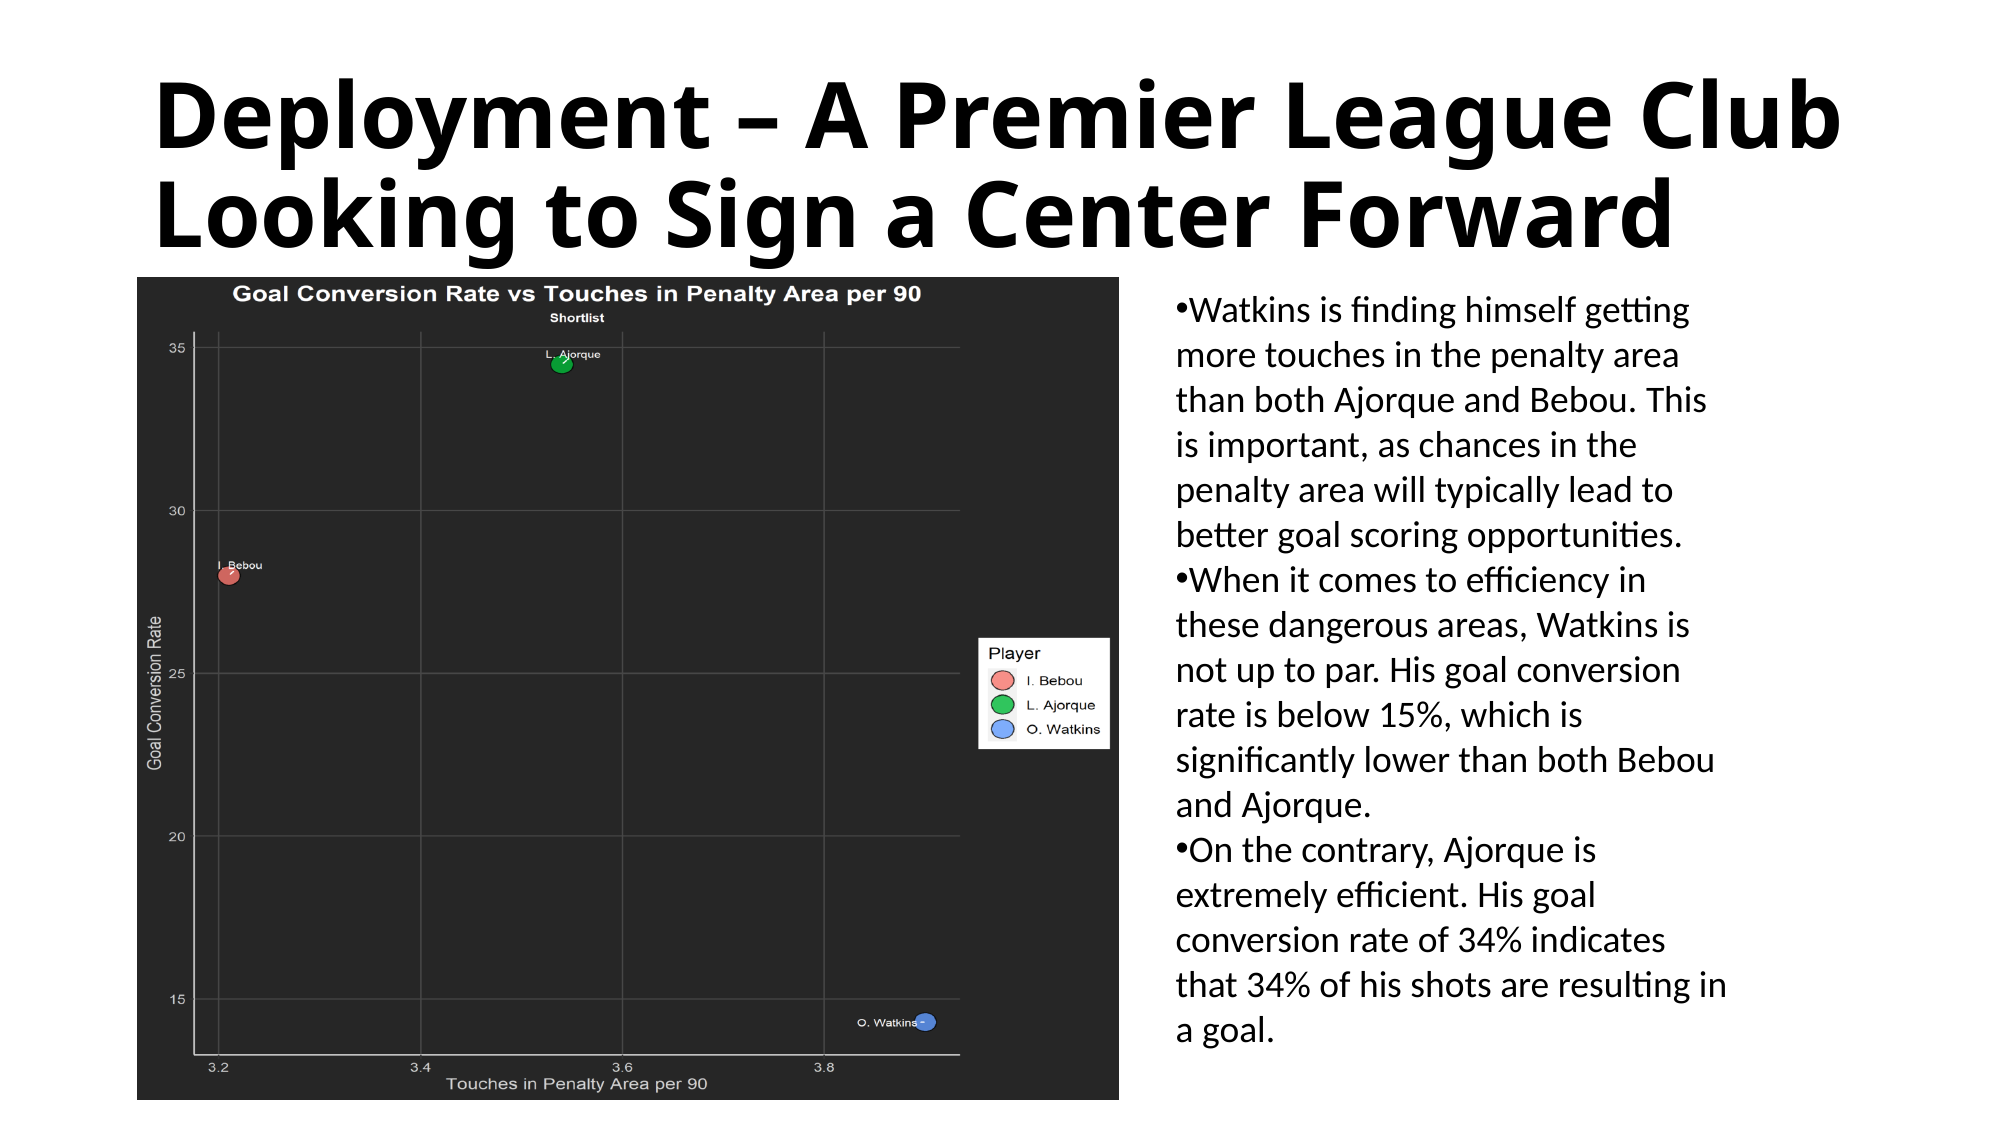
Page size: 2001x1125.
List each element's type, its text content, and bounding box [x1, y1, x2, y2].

title Deployment – A Premier League Club Looking to Sign a Center Forward [137, 59, 1863, 278]
text_box Watkins is finding himself getting more touches in the penalty area than both Ajorque and Bebou. This is important, as chances in the penalty area will typically lead to better goal scoring opportunities. When it comes to efficiency in these dangerous areas, Watkins is not up to par. His goal conversion rate is below 15%, which is significantly lower than both Bebou and Ajorque. On the contrary, Ajorque is extremely efficient. His goal conversion rate of 34% indicates that 34% of his shots are resulting in a goal. [1160, 277, 1748, 1057]
picture [137, 277, 1119, 1100]
